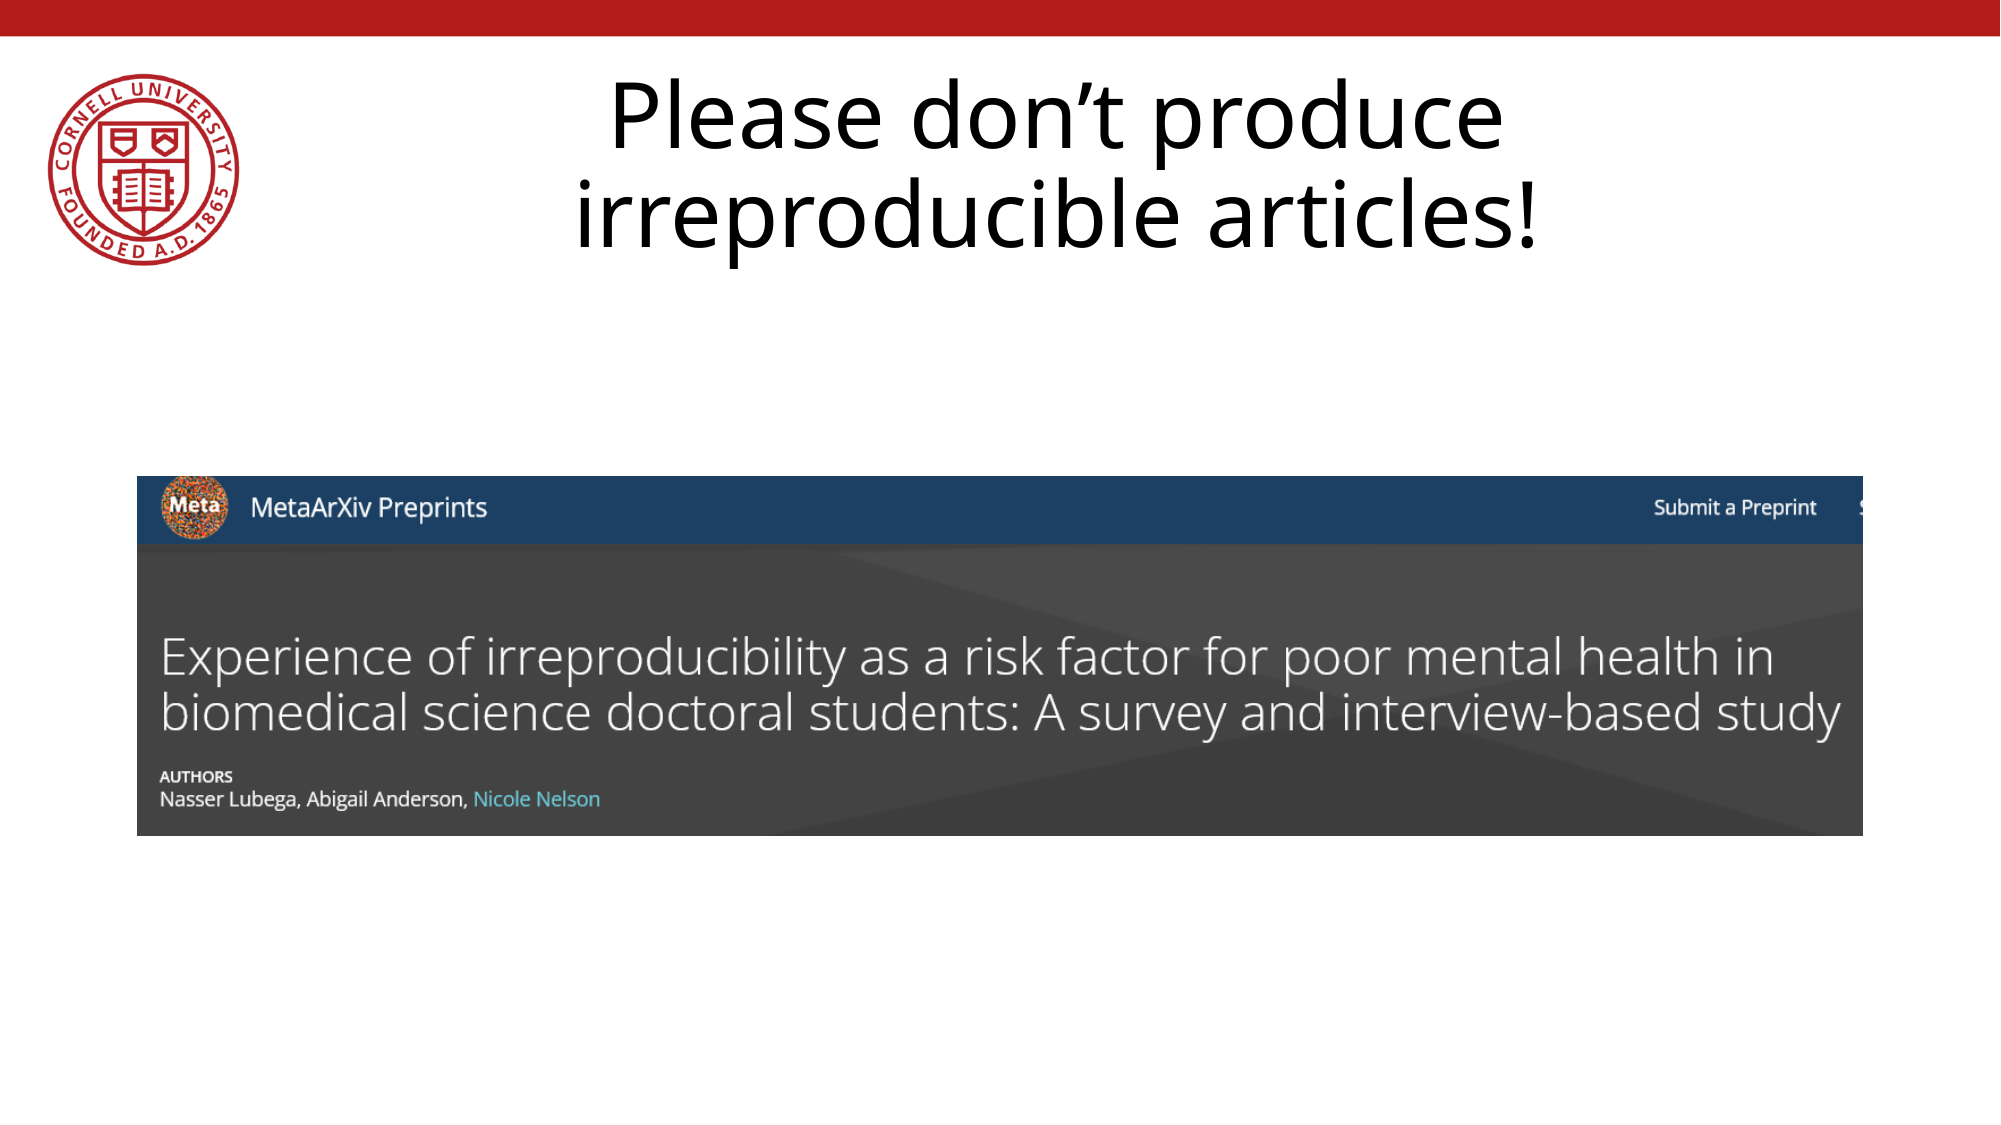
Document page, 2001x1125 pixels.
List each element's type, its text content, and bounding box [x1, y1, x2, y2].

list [137, 476, 1863, 836]
picture [39, 65, 255, 274]
title Please don’t produce irreproducible articles! [255, 59, 1860, 278]
